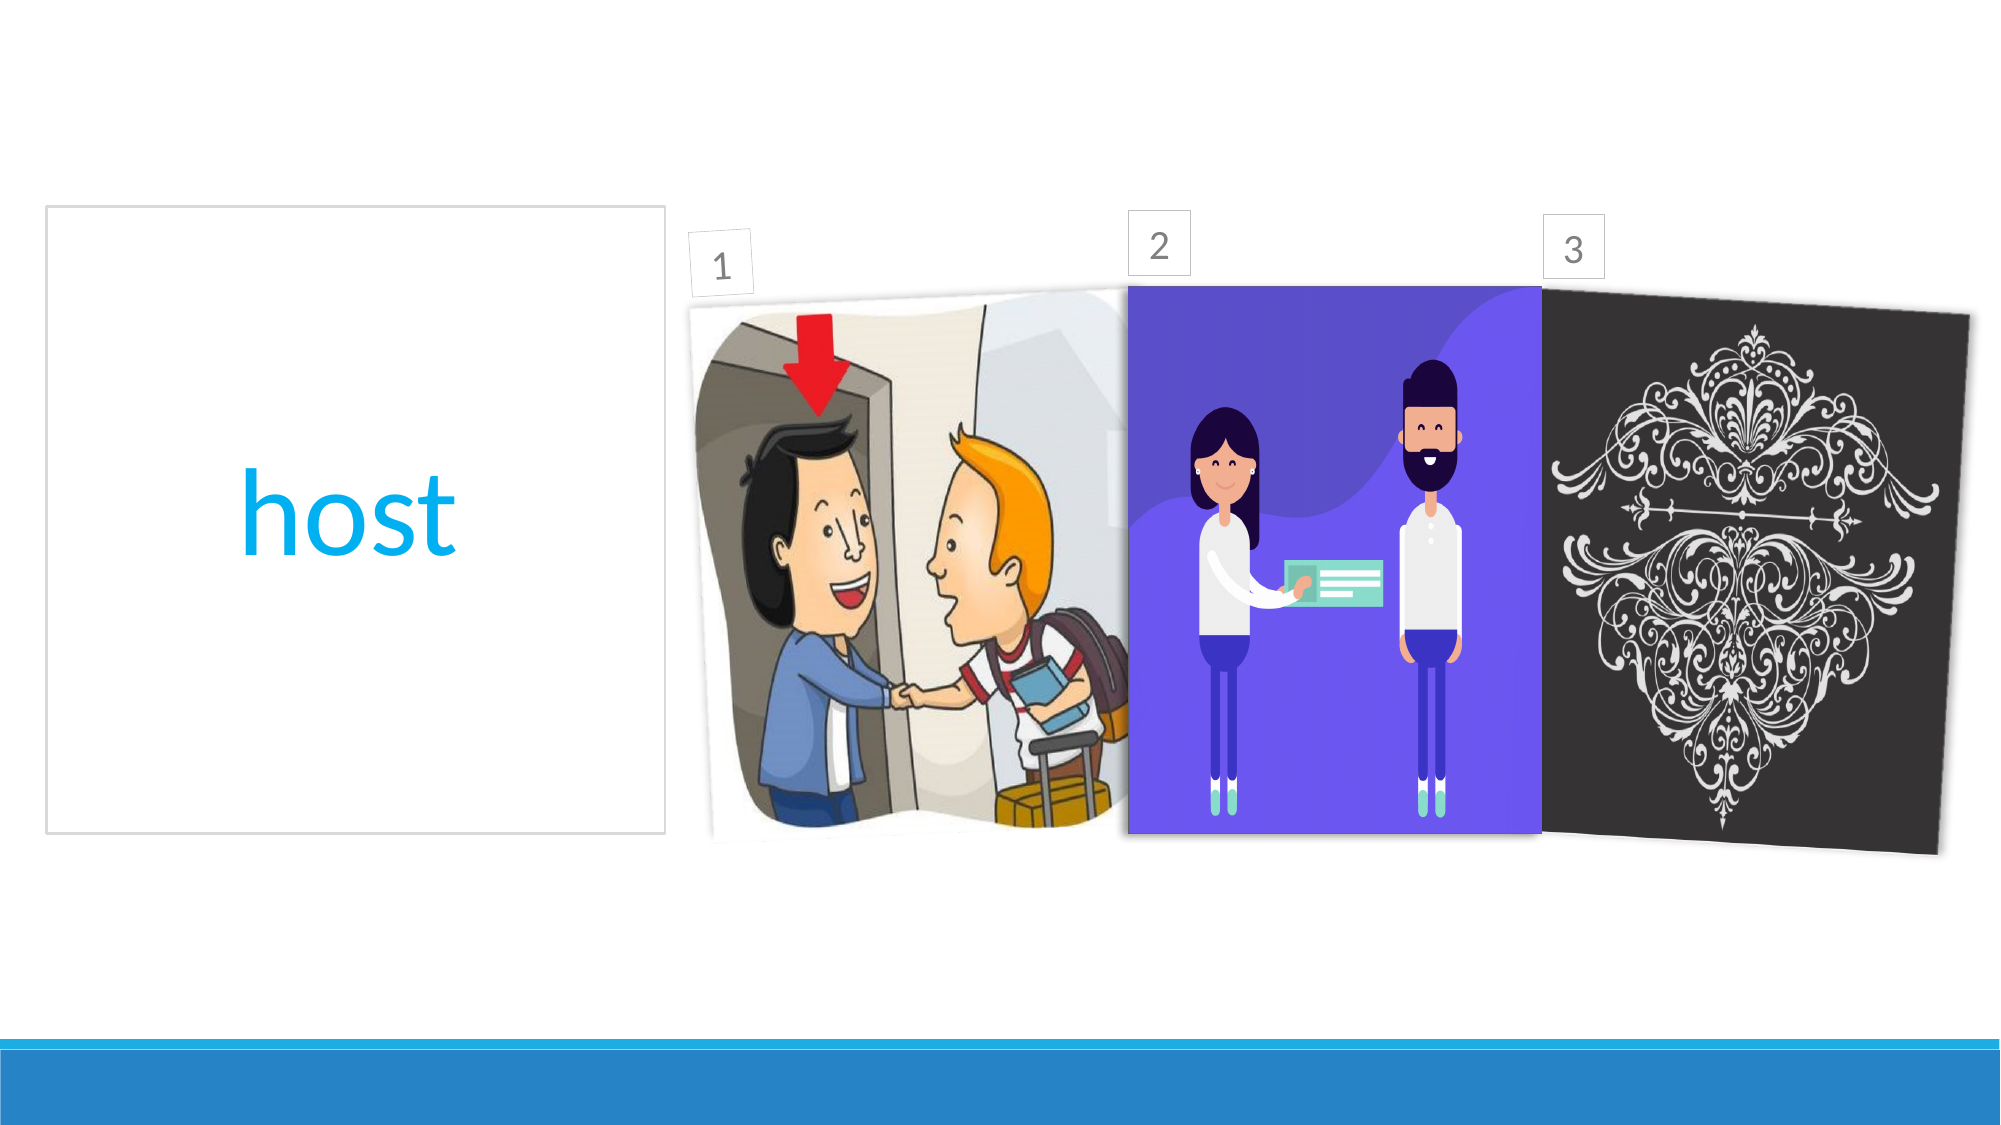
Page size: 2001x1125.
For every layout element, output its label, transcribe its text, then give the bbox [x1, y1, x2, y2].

text_box 2 [1128, 210, 1191, 275]
text_box 1 [688, 228, 754, 298]
text_box [45, 205, 666, 835]
picture [691, 285, 1969, 855]
text_box 3 [1542, 214, 1605, 279]
